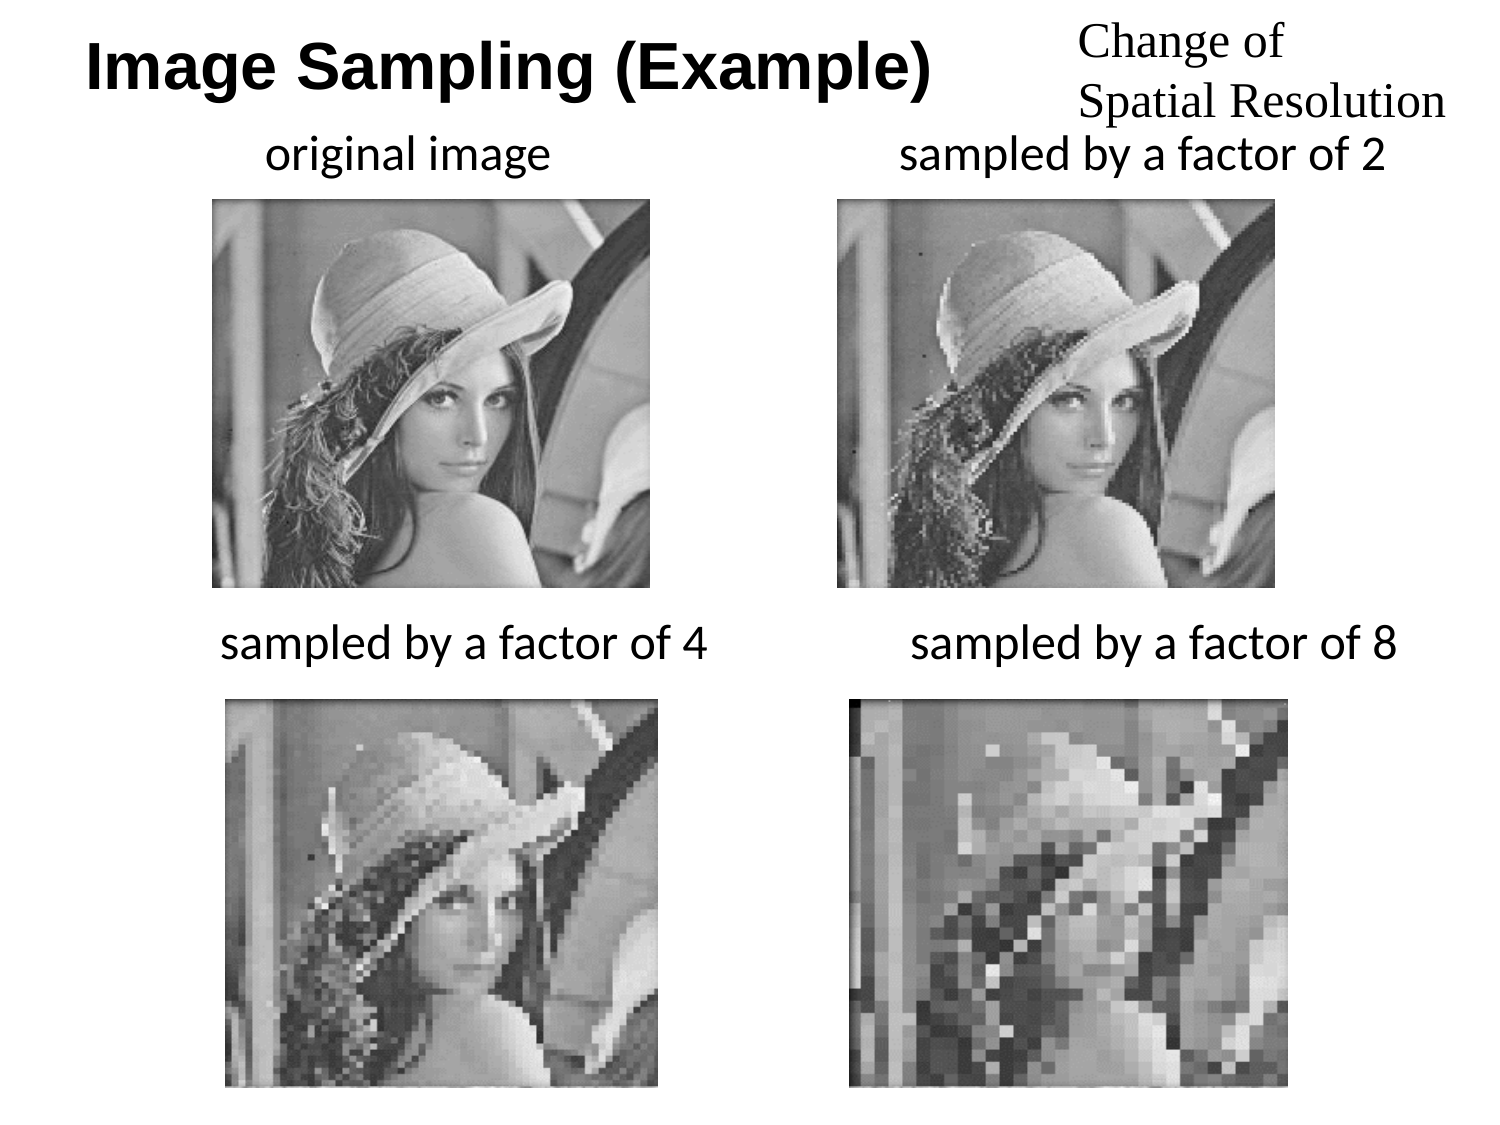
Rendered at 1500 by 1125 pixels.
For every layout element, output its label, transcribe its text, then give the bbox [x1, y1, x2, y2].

text_box Change of Spatial Resolution [1062, 0, 1500, 135]
list original image sampled by a factor of 2 sampled by a factor of 4 sampled by a factor of 8 [137, 112, 1438, 913]
title Image Sampling (Example) [0, 24, 1050, 100]
picture [837, 199, 1276, 588]
picture [212, 199, 651, 588]
picture [849, 699, 1288, 1088]
picture [224, 699, 658, 1088]
